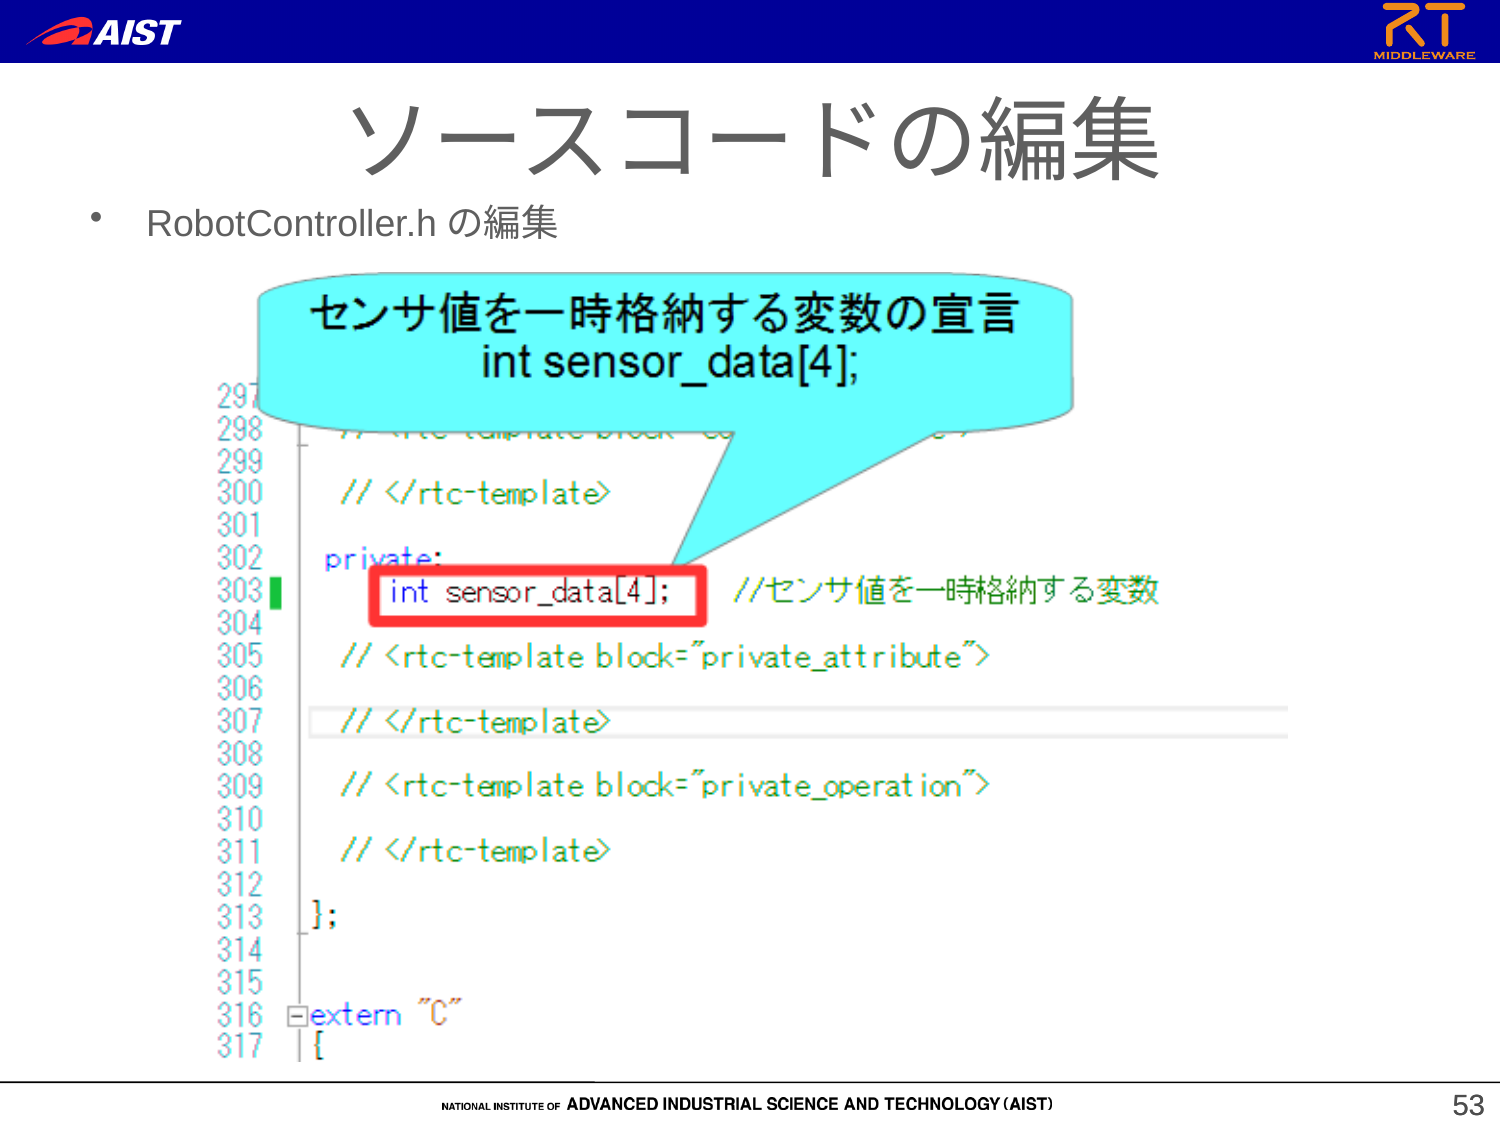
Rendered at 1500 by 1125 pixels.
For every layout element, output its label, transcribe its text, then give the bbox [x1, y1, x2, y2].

picture [442, 1097, 1052, 1110]
picture [0, 0, 1500, 63]
picture [203, 271, 1288, 1063]
title ソースコードの編集 [29, 66, 1474, 208]
text_box RobotController.hの編集 [74, 200, 1407, 497]
text_box 53 [1149, 1078, 1500, 1125]
